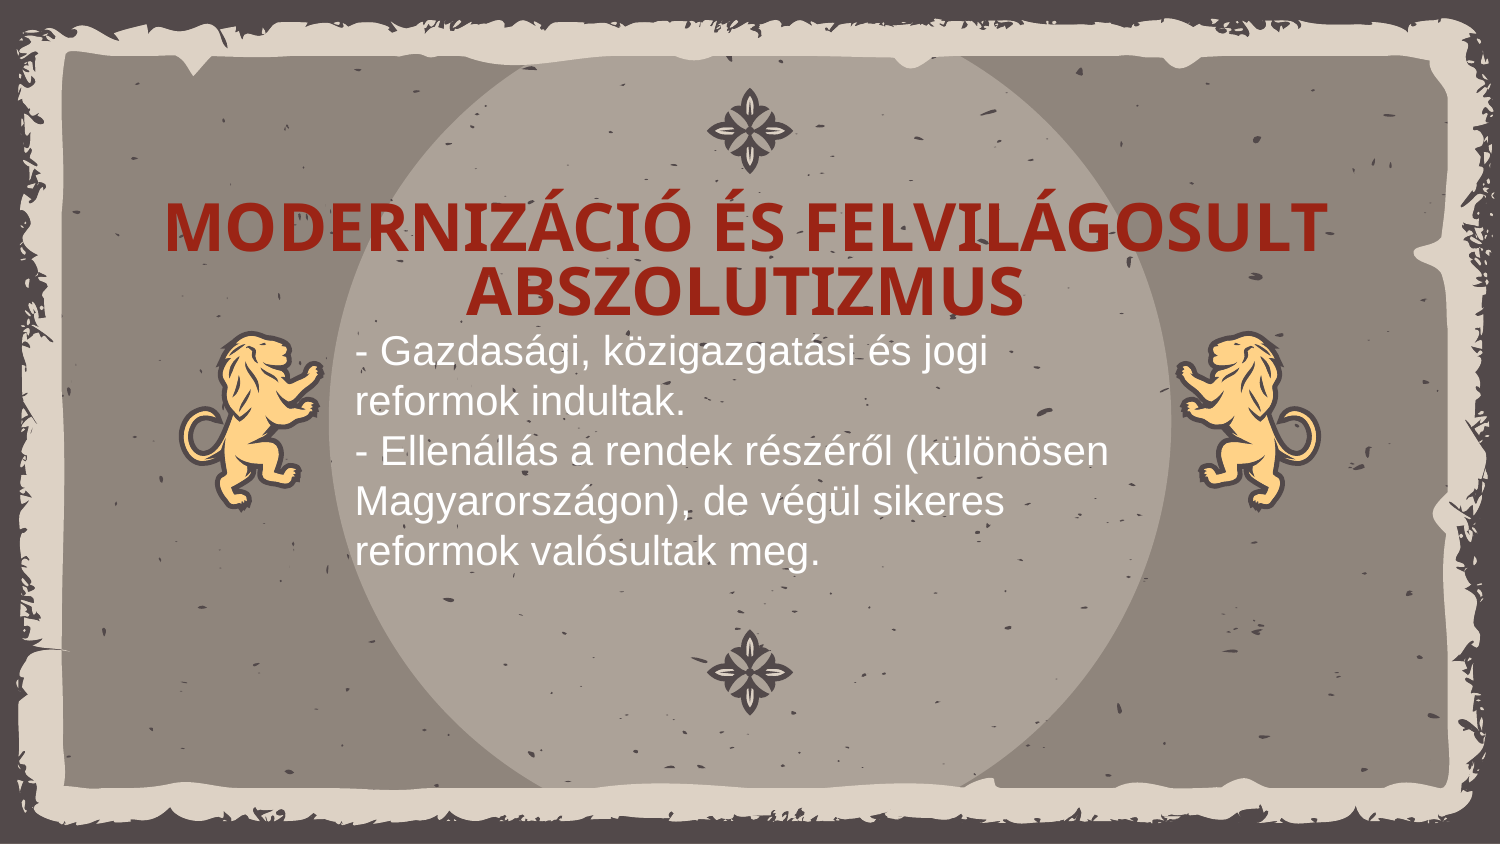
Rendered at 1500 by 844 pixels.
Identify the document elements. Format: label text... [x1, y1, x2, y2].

title MODERNIZÁCIÓ ÉS FELVILÁGOSULT ABSZOLUTIZMUS [140, 221, 1353, 309]
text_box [177, 330, 326, 513]
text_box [706, 87, 794, 175]
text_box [706, 629, 794, 716]
text_box - Gazdasági, közigazgatási és jogi reformok indultak. - Ellenállás a rendek részéről (különösen Magyarországon), de végül sikeres reformok valósultak meg. [339, 362, 1159, 536]
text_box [1174, 330, 1322, 513]
